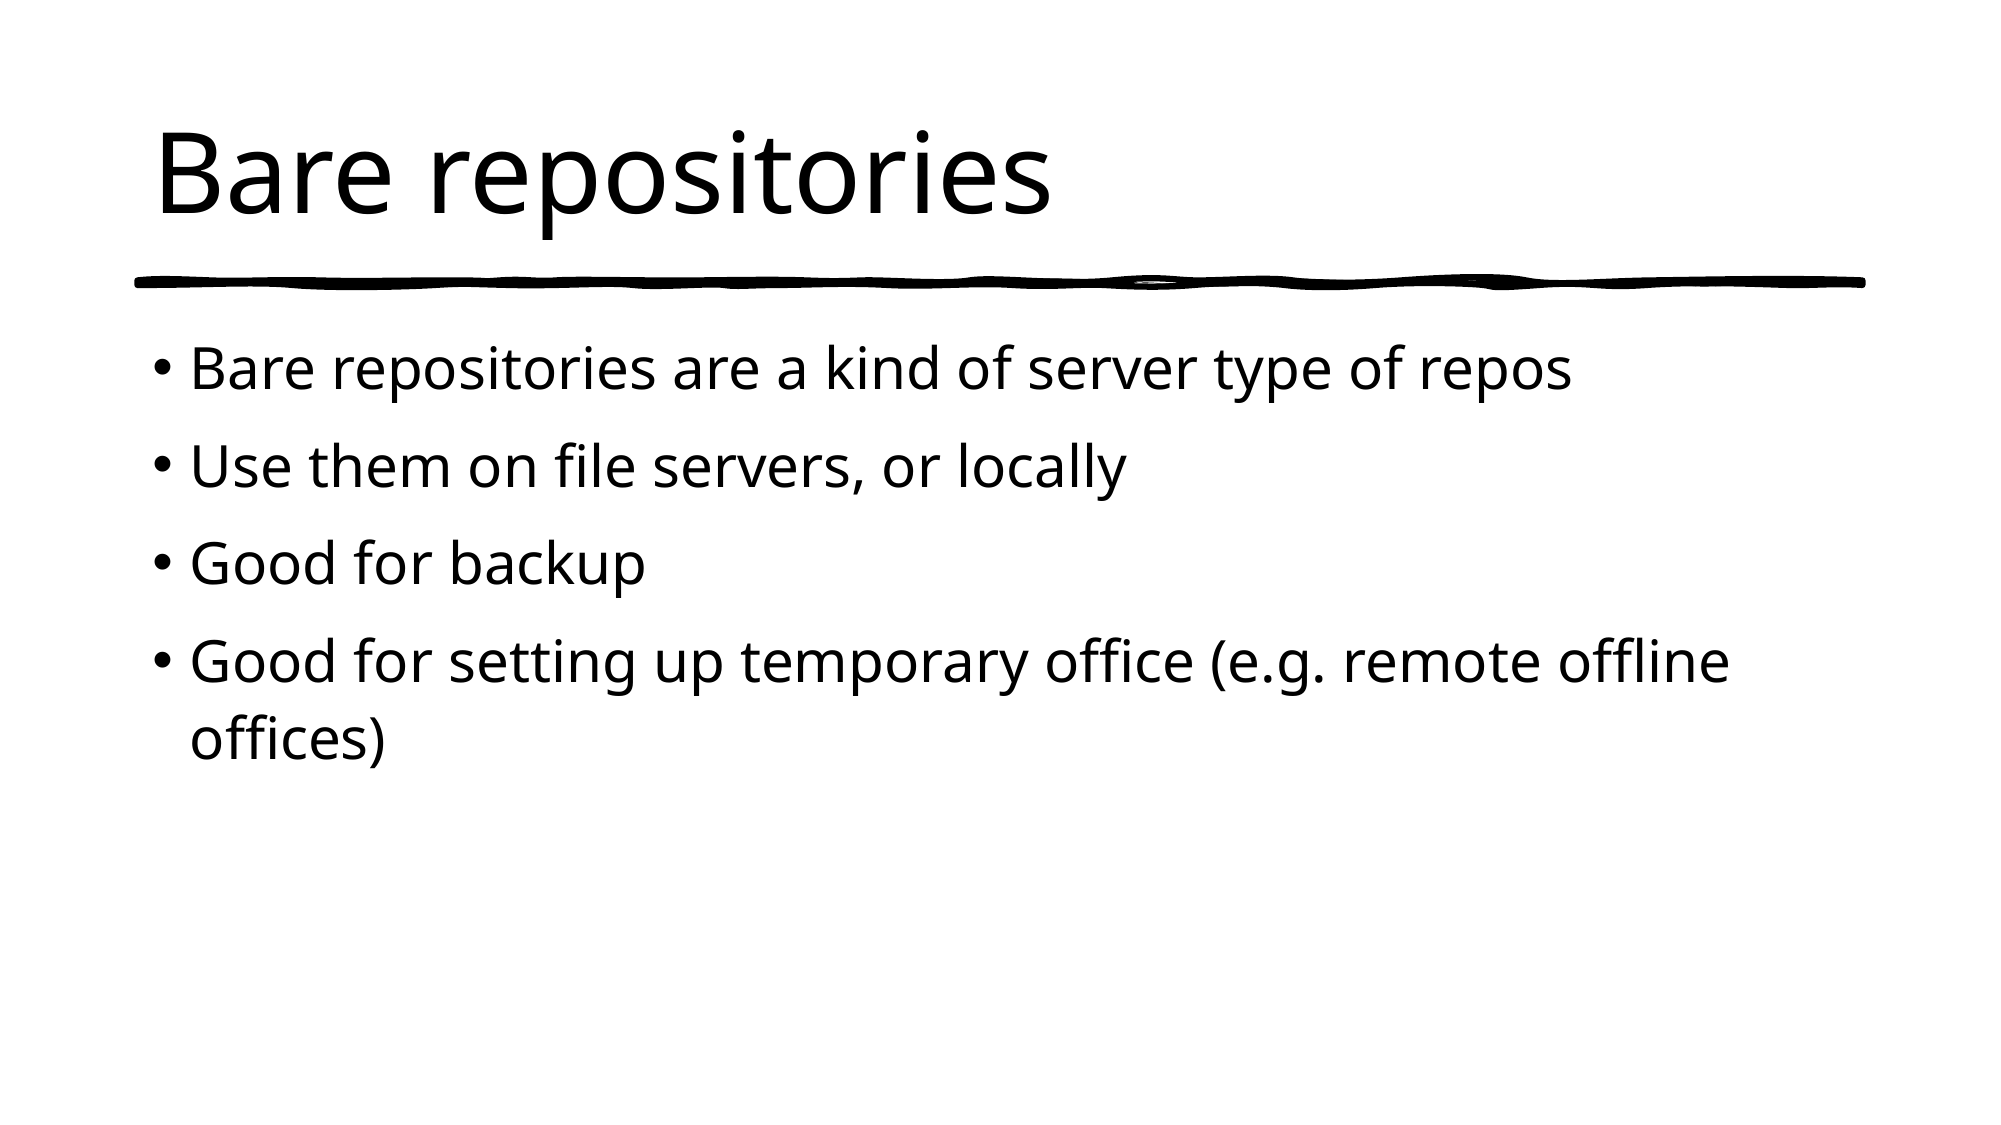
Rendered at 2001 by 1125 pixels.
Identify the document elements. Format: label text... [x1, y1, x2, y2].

title Bare repositories [137, 59, 1863, 278]
list Bare repositories are a kind of server type of repos Use them on file servers, or locally Good for backup Good for setting up temporary office (e.g. remote offline offices) [137, 316, 1863, 1014]
